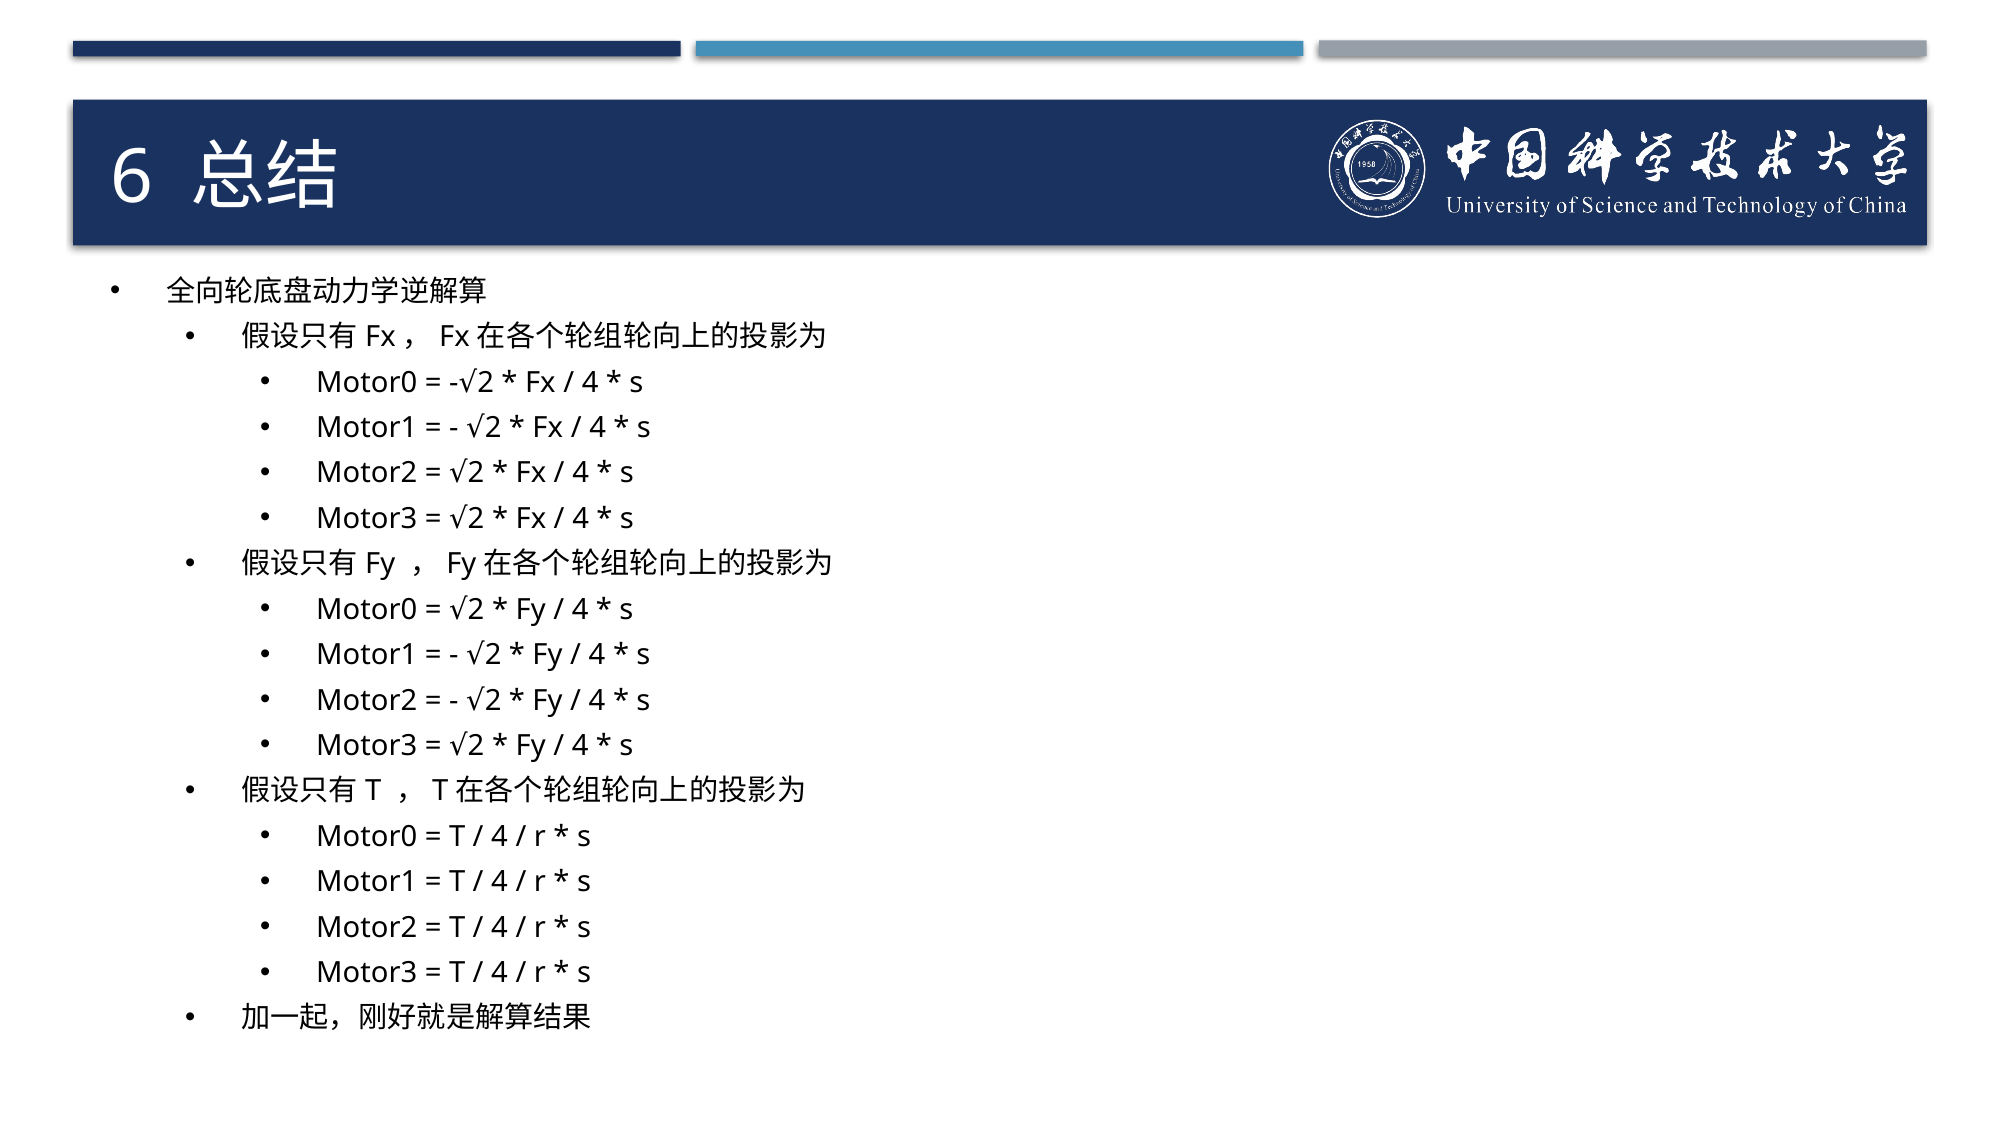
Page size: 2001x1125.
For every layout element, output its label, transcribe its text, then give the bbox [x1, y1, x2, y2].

text_box 全向轮底盘动力学逆解算 假设只有Fx，Fx在各个轮组轮向上的投影为 Motor0 = -√2 * Fx / 4 * s Motor1 = - √2 * Fx / 4 * s Motor2 = √2 * Fx / 4 * s Motor3 = √2 * Fx / 4 * s 假设只有Fy ，Fy在各个轮组轮向上的投影为 Motor0 = √2 * Fy / 4 * s Motor1 = - √2 * Fy / 4 * s Motor2 = - √2 * Fy / 4 * s Motor3 = √2 * Fy / 4 * s 假设只有T ，T在各个轮组轮向上的投影为 Motor0 = T / 4 / r * s Motor1 = T / 4 / r * s Motor2 = T / 4 / r * s Motor3 = T / 4 / r * s 加一起，刚好就是解算结果 [95, 255, 1905, 1042]
title 6 总结 [95, 91, 1905, 255]
picture [1905, 117, 1916, 221]
